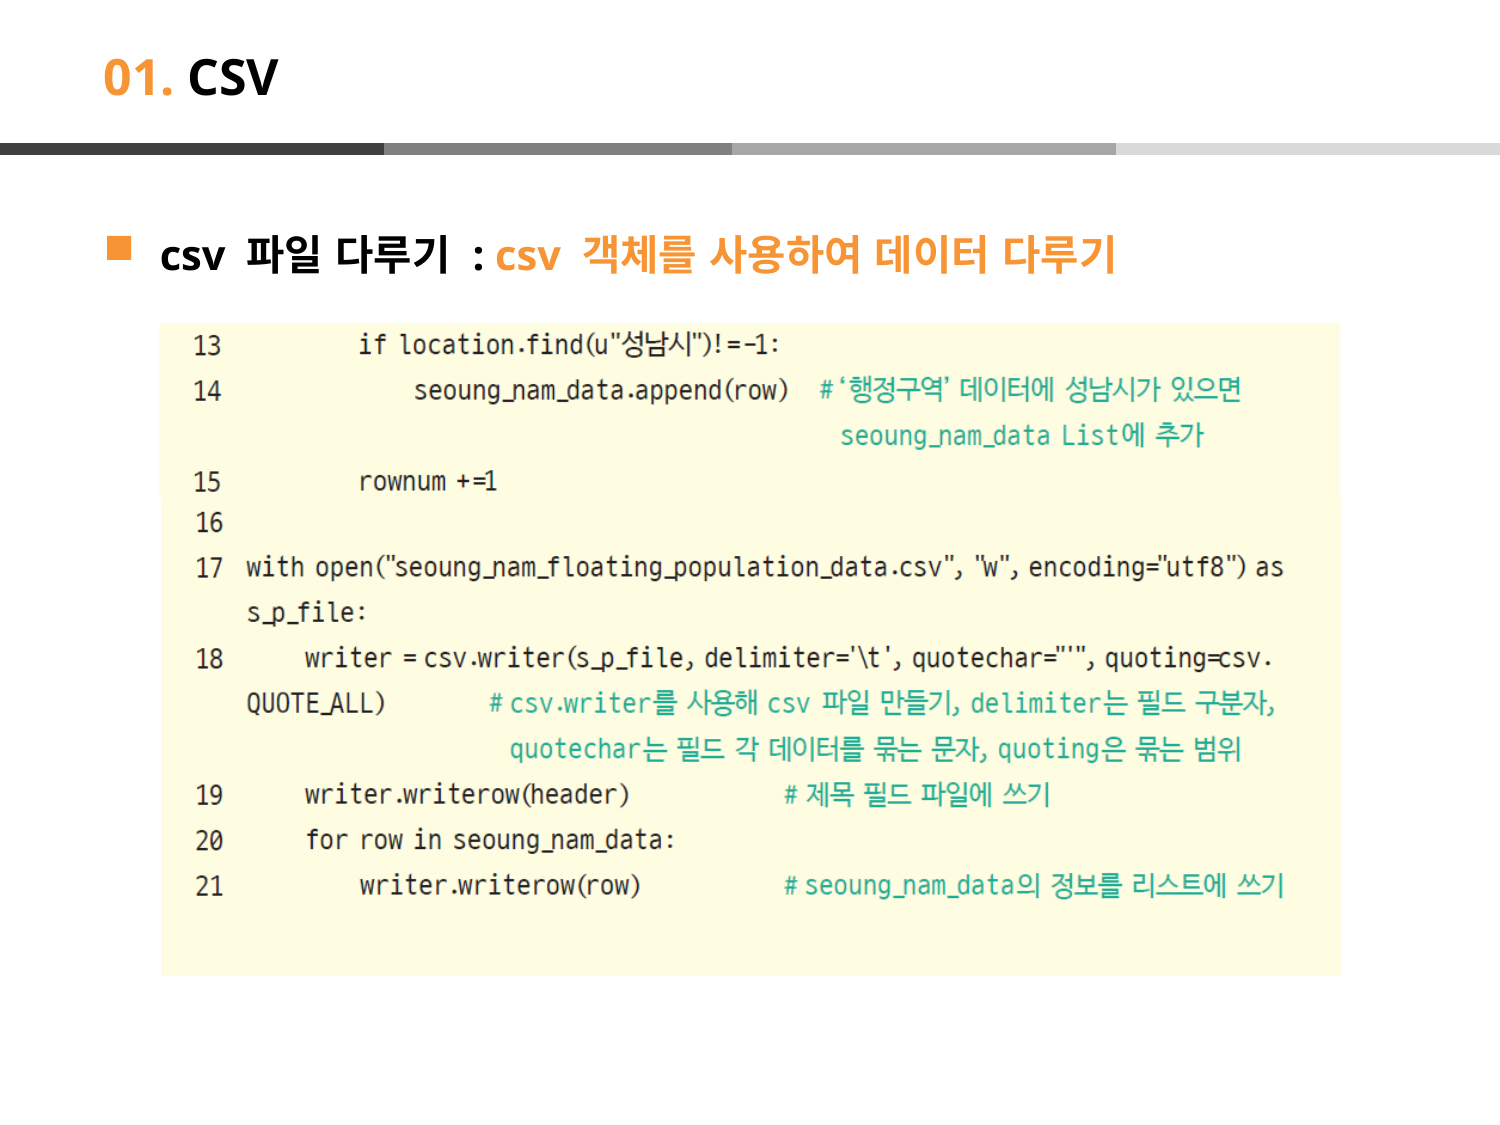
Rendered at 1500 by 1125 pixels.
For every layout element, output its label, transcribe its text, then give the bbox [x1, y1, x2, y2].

picture [159, 323, 1341, 977]
list csv 파일 다루기 : csv 객체를 사용하여 데이터 다루기 [88, 196, 1436, 386]
title 01. CSV [88, 30, 1211, 121]
